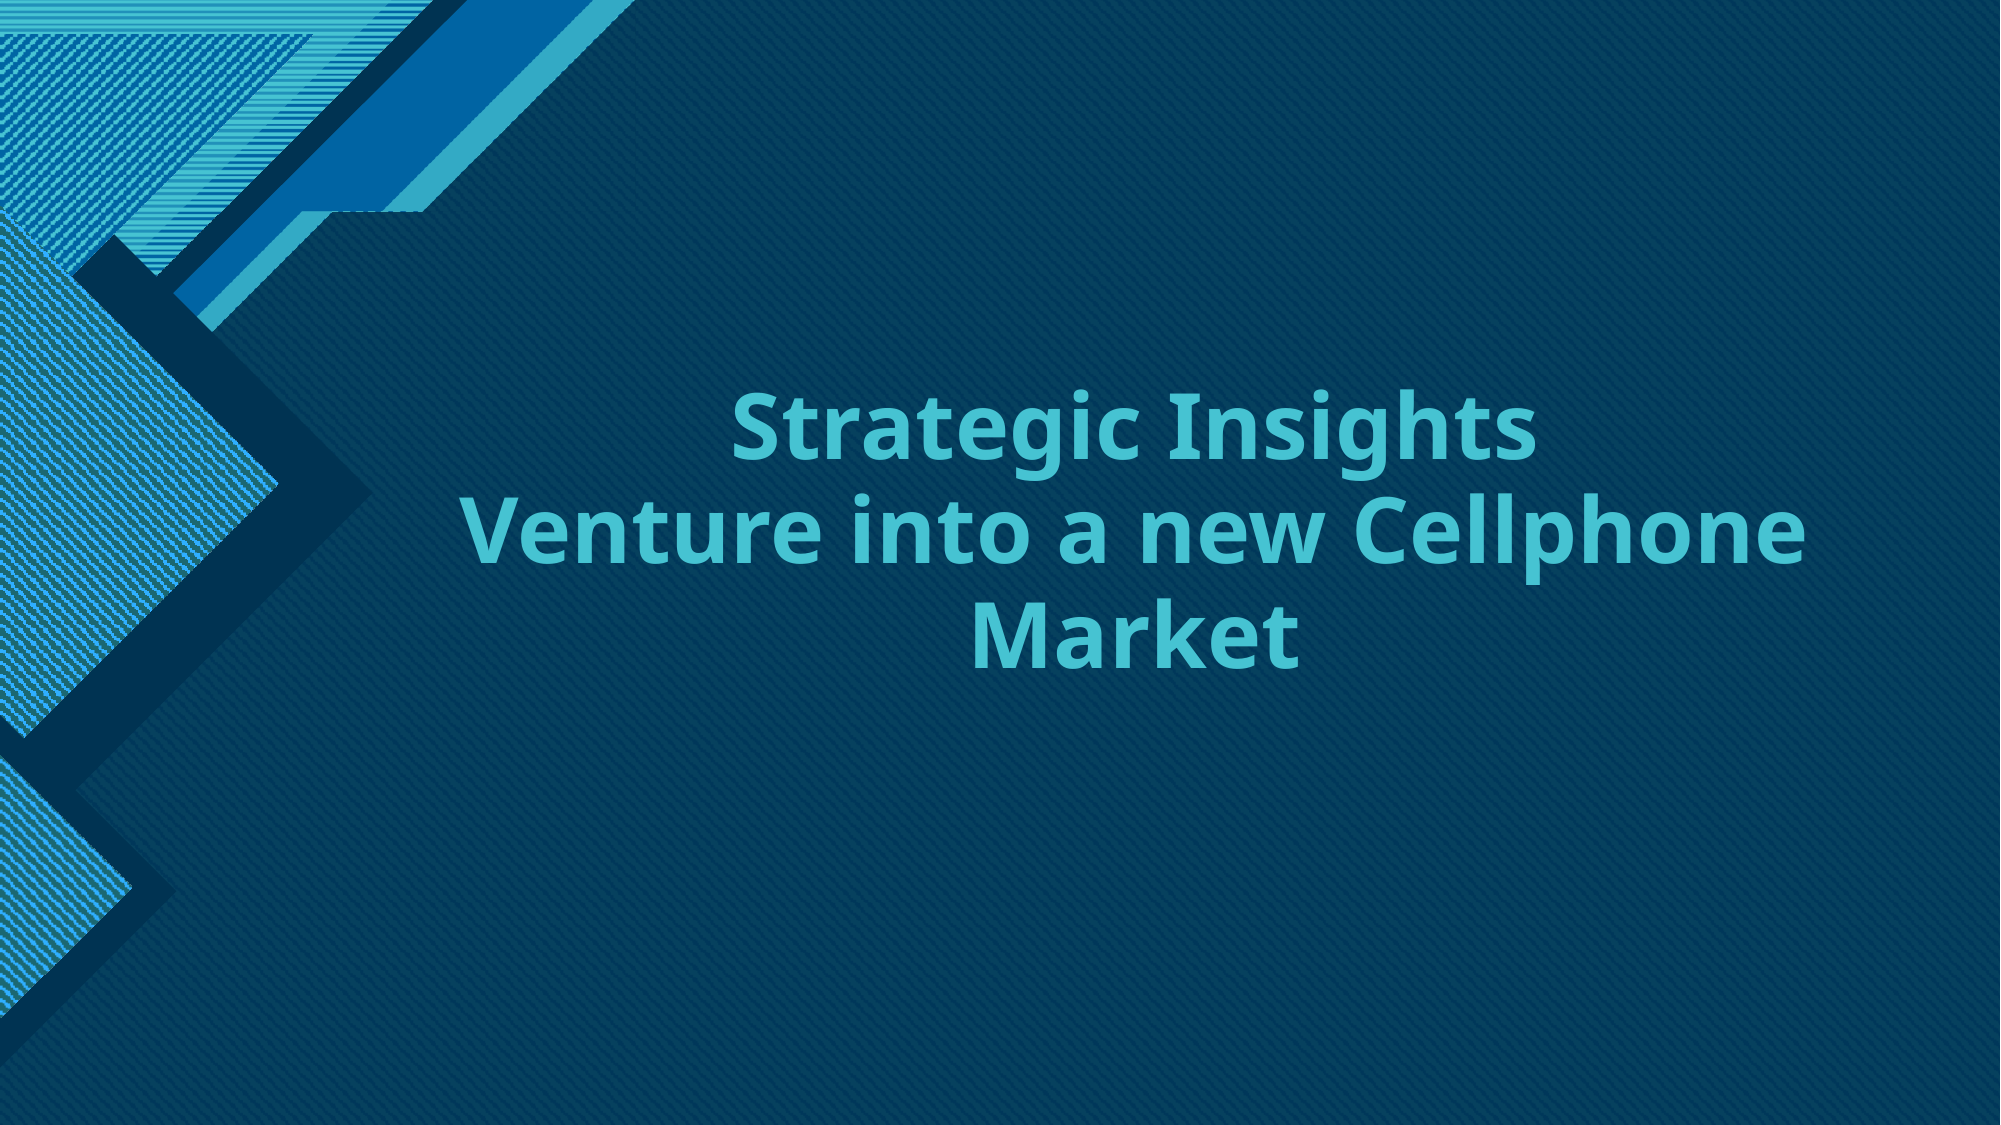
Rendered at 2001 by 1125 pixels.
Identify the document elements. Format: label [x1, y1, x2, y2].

text_box [0, 0, 2000, 1125]
